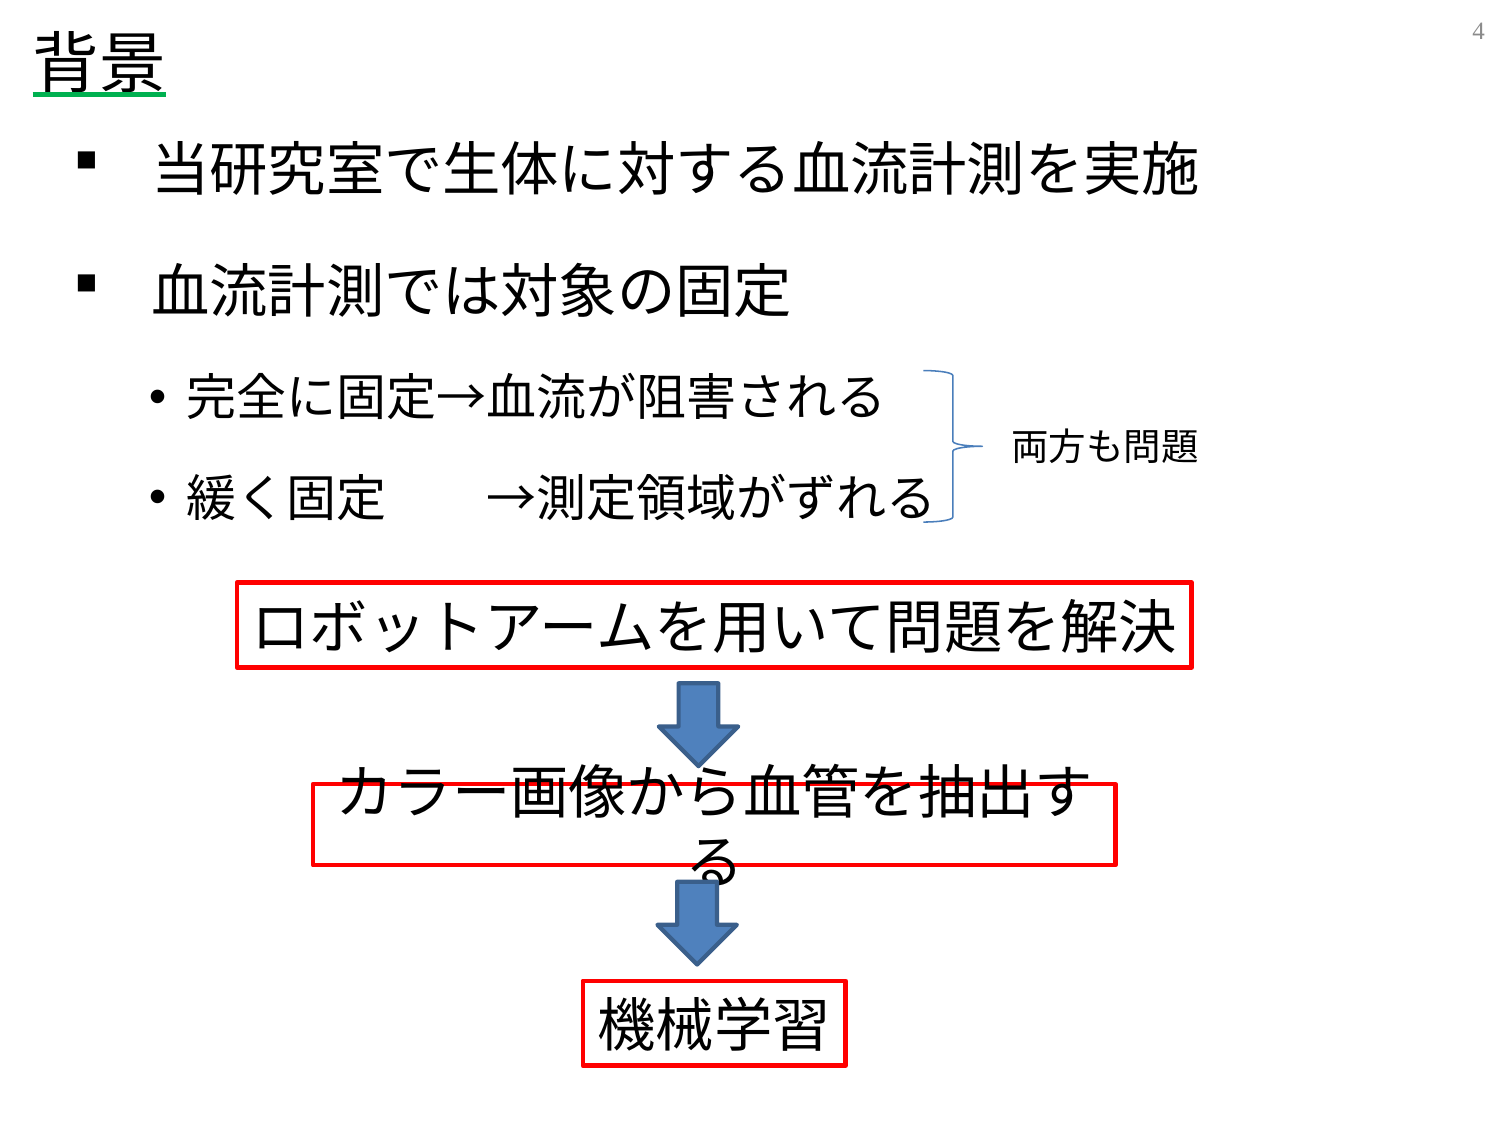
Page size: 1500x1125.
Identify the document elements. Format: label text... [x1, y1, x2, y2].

title 背景 [17, 25, 313, 96]
text_box [656, 681, 741, 769]
slide_number 3 [1149, 0, 1500, 60]
text_box 当研究室で生体に対する血流計測を実施 血流計測では対象の固定 完全に固定→血流が阻害される 緩く固定 →測定領域がずれる [58, 132, 1233, 553]
text_box 両方も問題 [996, 415, 1214, 476]
text_box 機械学習 [582, 980, 846, 1066]
text_box [655, 879, 739, 967]
text_box [923, 369, 984, 523]
text_box ロボットアームを用いて問題を解決 [237, 582, 1192, 668]
text_box カラー画像から血管を抽出する [311, 782, 1118, 867]
